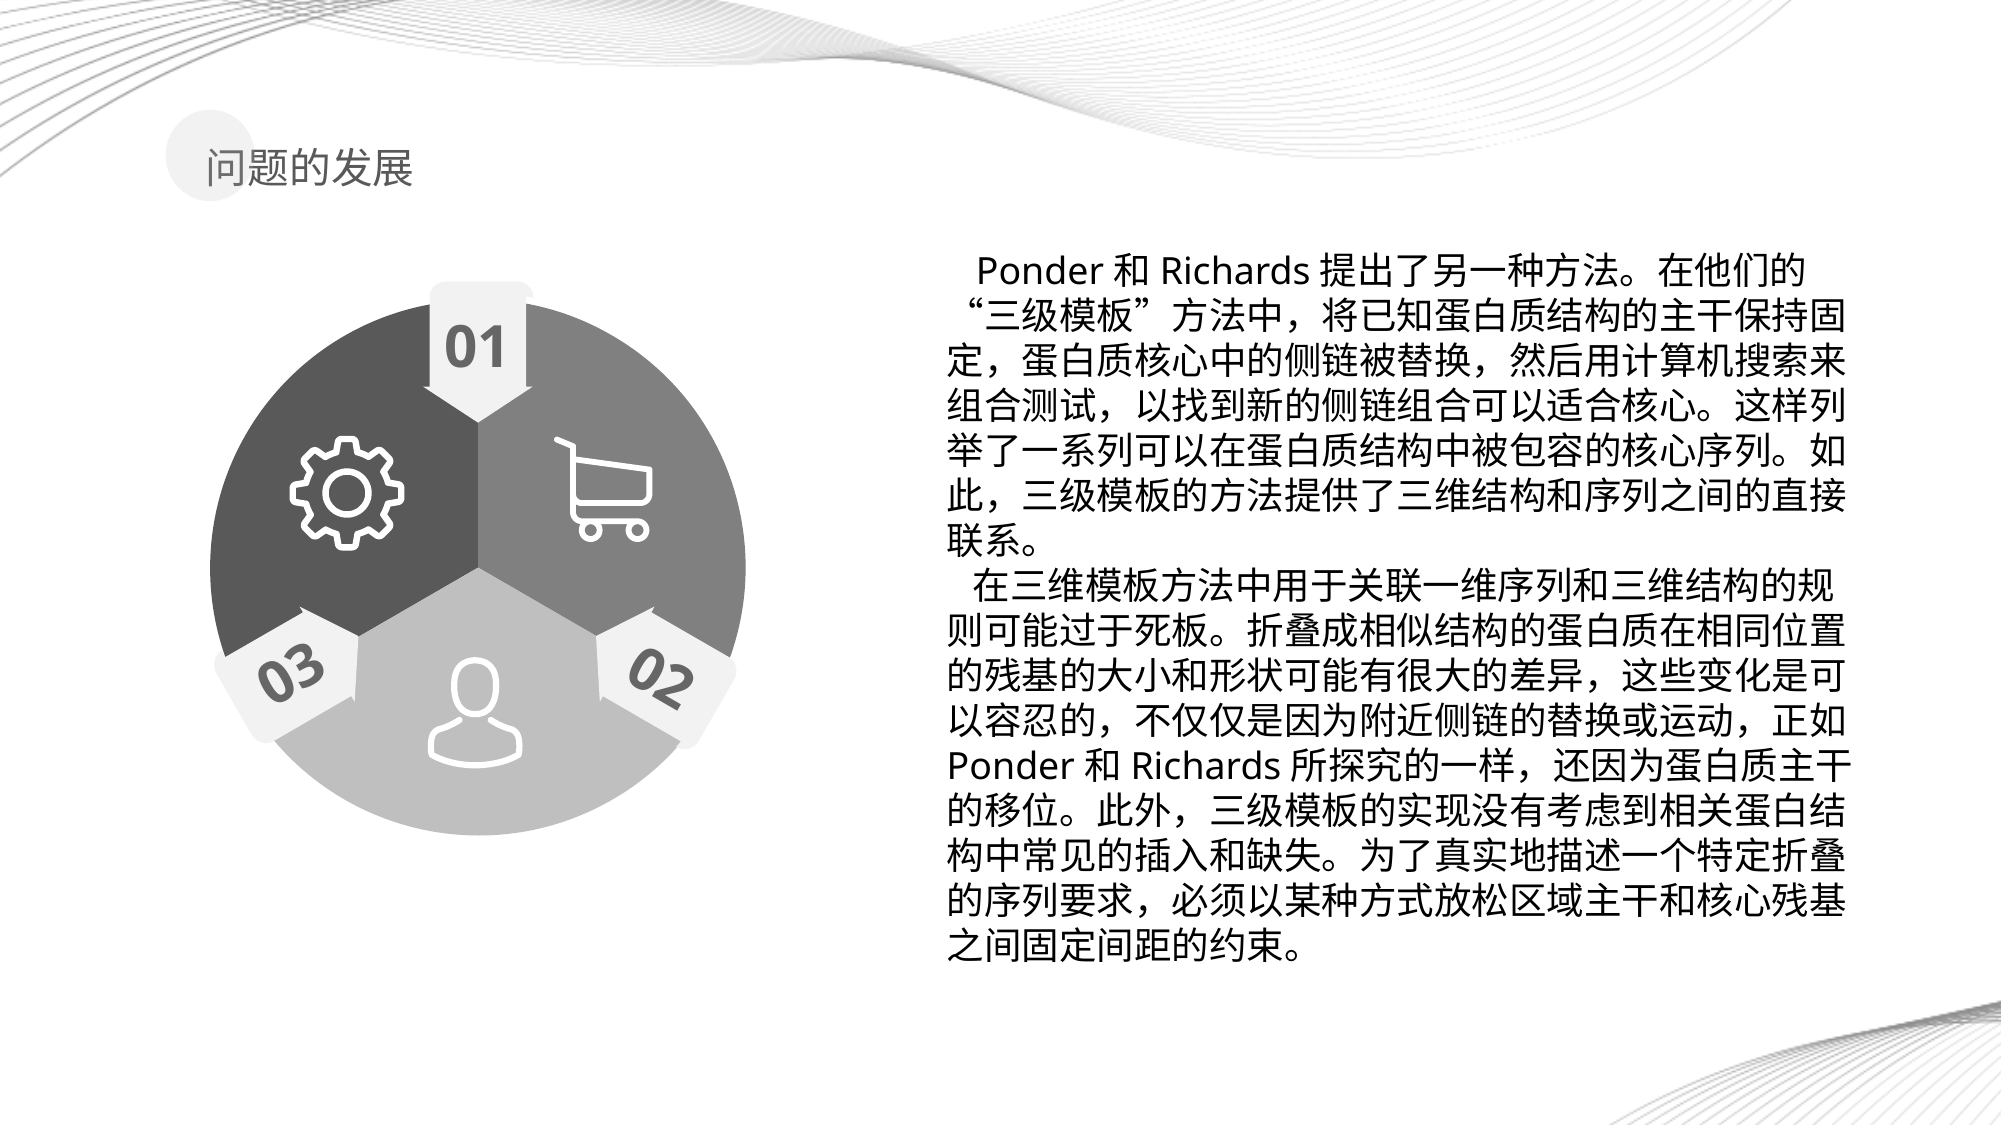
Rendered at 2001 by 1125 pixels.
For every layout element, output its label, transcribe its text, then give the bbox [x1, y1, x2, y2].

picture [1463, 814, 2000, 1125]
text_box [210, 281, 784, 874]
text_box Ponder和Richards提出了另一种方法。在他们的“三级模板”方法中，将已知蛋白质结构的主干保持固定，蛋白质核心中的侧链被替换，然后用计算机搜索来组合测试，以找到新的侧链组合可以适合核心。这样列举了一系列可以在蛋白质结构中被包容的核心序列。如此，三级模板的方法提供了三维结构和序列之间的直接联系。 在三维模板方法中用于关联一维序列和三维结构的规则可能过于死板。折叠成相似结构的蛋白质在相同位置的残基的大小和形状可能有很大的差异，这些变化是可以容忍的，不仅仅是因为附近侧链的替换或运动，正如Ponder和Richards所探究的一样，还因为蛋白质主干的移位。此外，三级模板的实现没有考虑到相关蛋白结构中常见的插入和缺失。为了真实地描述一个特定折叠的序列要求，必须以某种方式放松区域主干和核心残基之间固定间距的约束。 [931, 311, 1875, 1060]
picture [0, 0, 1932, 311]
